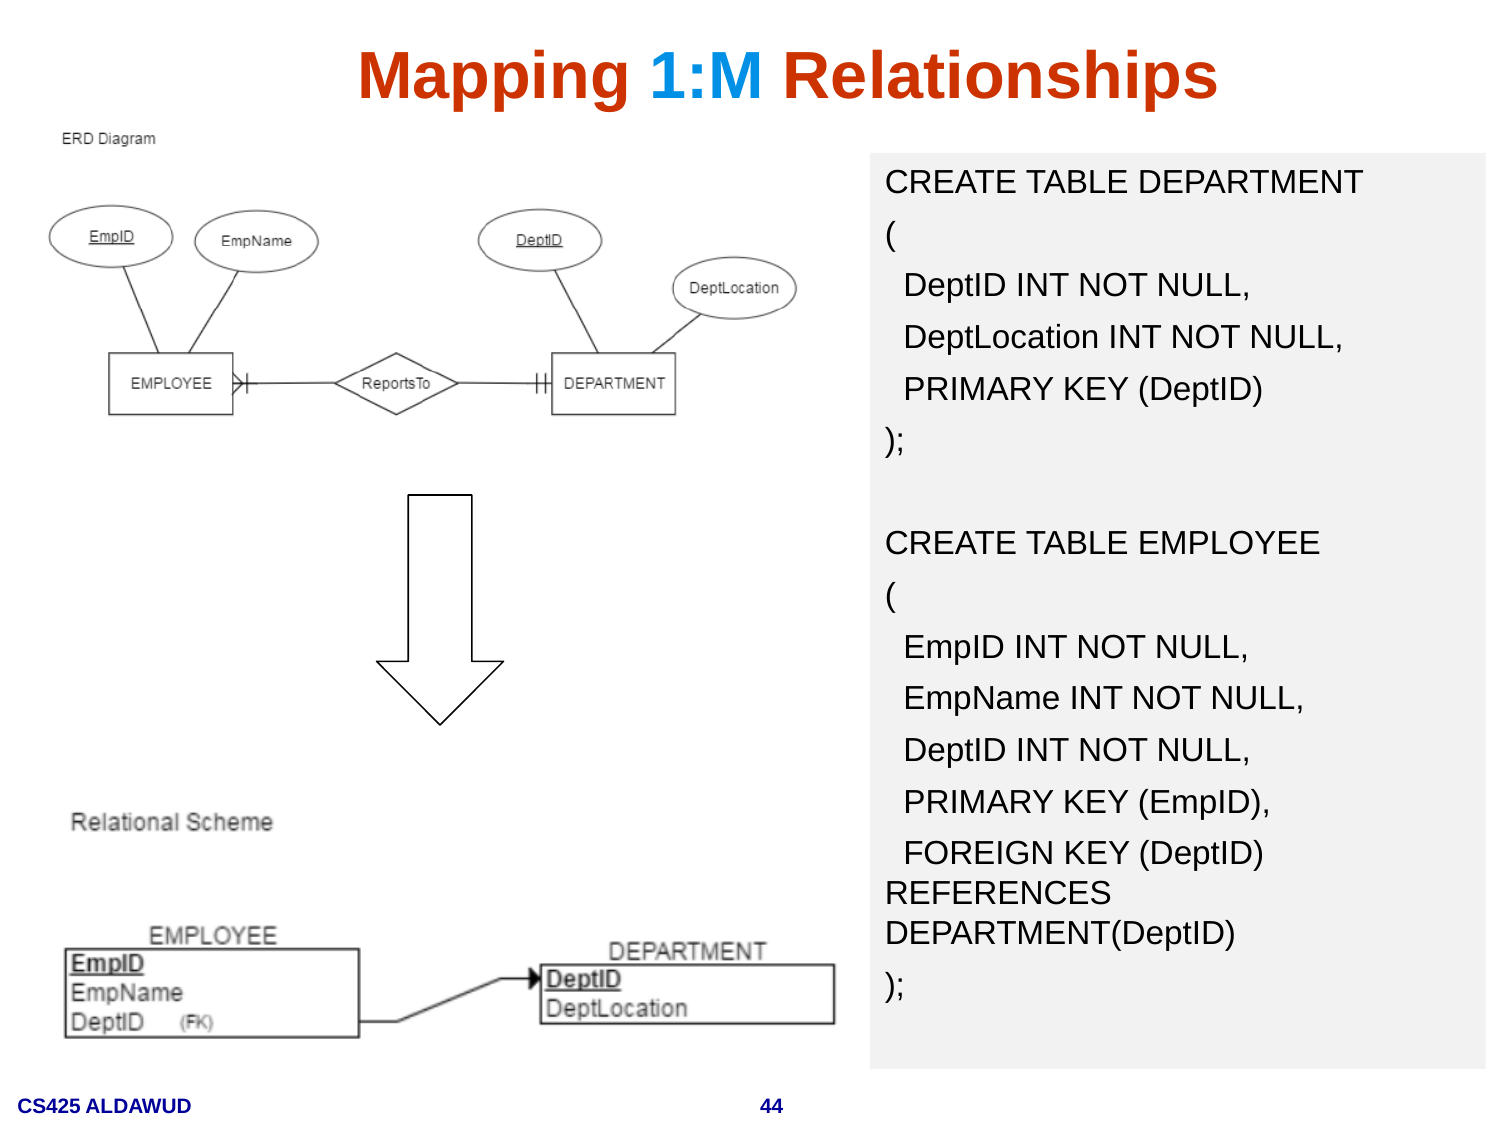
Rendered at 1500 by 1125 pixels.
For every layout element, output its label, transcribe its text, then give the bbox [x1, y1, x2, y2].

text_box [376, 495, 504, 725]
picture [45, 784, 860, 1075]
list [133, 444, 750, 783]
title Mapping 1:M Relationships [125, 18, 1452, 120]
list CREATE TABLE DEPARTMENT ( DeptID INT NOT NULL, DeptLocation INT NOT NULL, PRIMARY KEY (DeptID) ); CREATE TABLE EMPLOYEE ( EmpID INT NOT NULL, EmpName INT NOT NULL, DeptID INT NOT NULL, PRIMARY KEY (EmpID), FOREIGN KEY (DeptID) REFERENCES DEPARTMENT(DeptID) ); [869, 152, 1486, 1069]
picture [45, 119, 801, 436]
